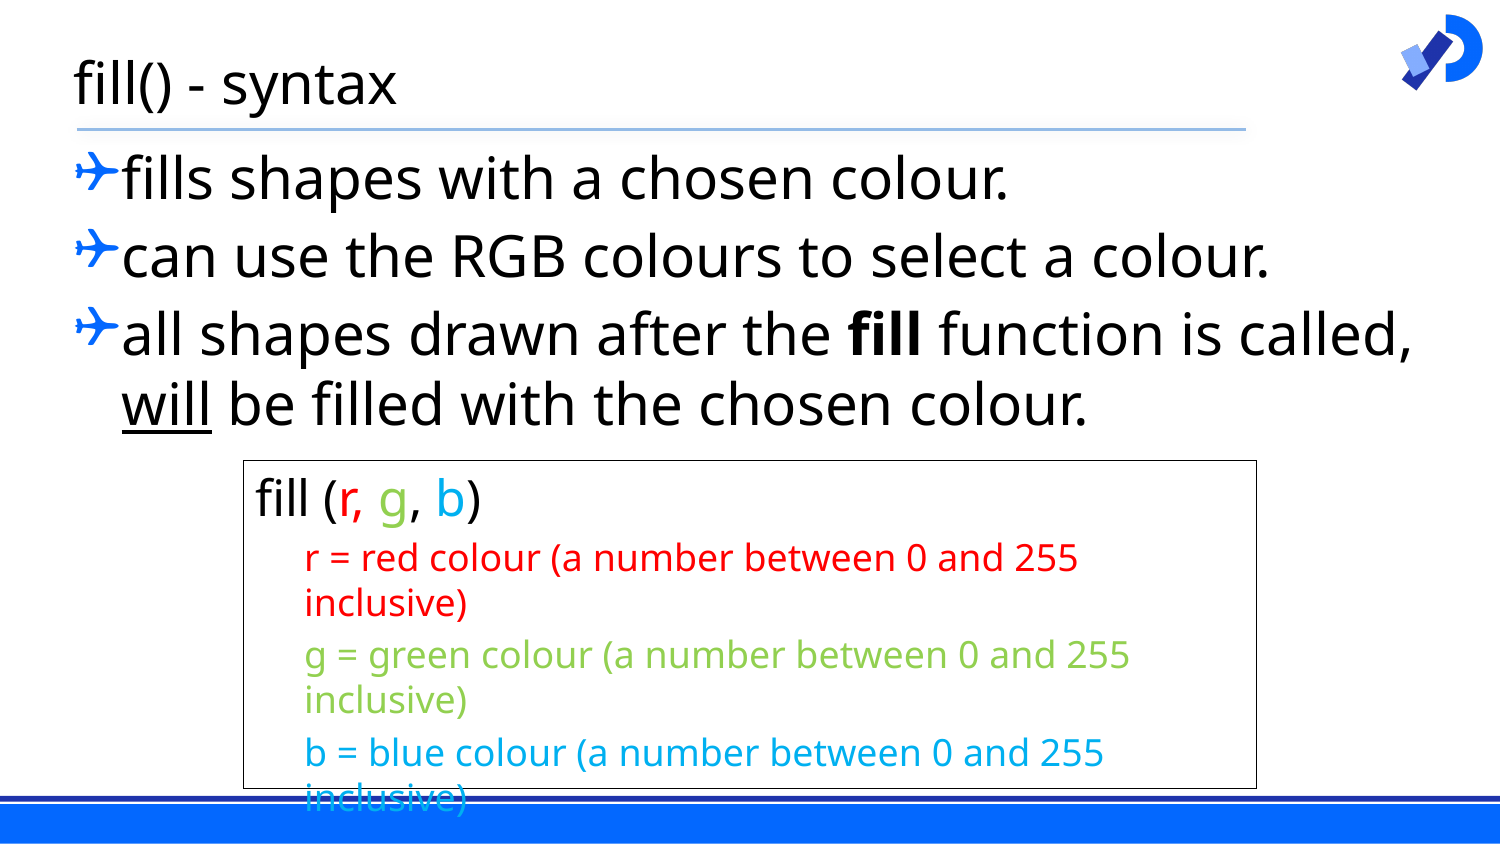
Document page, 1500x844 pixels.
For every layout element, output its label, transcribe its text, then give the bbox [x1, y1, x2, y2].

picture [1398, 9, 1485, 96]
text_box fill (r, g, b) r = red colour (a number between 0 and 255 inclusive) g = green colour (a number between 0 and 255 inclusive) b = blue colour (a number between 0 and 255 inclusive) [243, 460, 1257, 789]
title fill() - syntax [64, 0, 1341, 126]
list fills shapes with a chosen colour. can use the RGB colours to select a colour. all shapes drawn after the fill function is called, will be filled with the chosen colour. [64, 132, 1449, 462]
